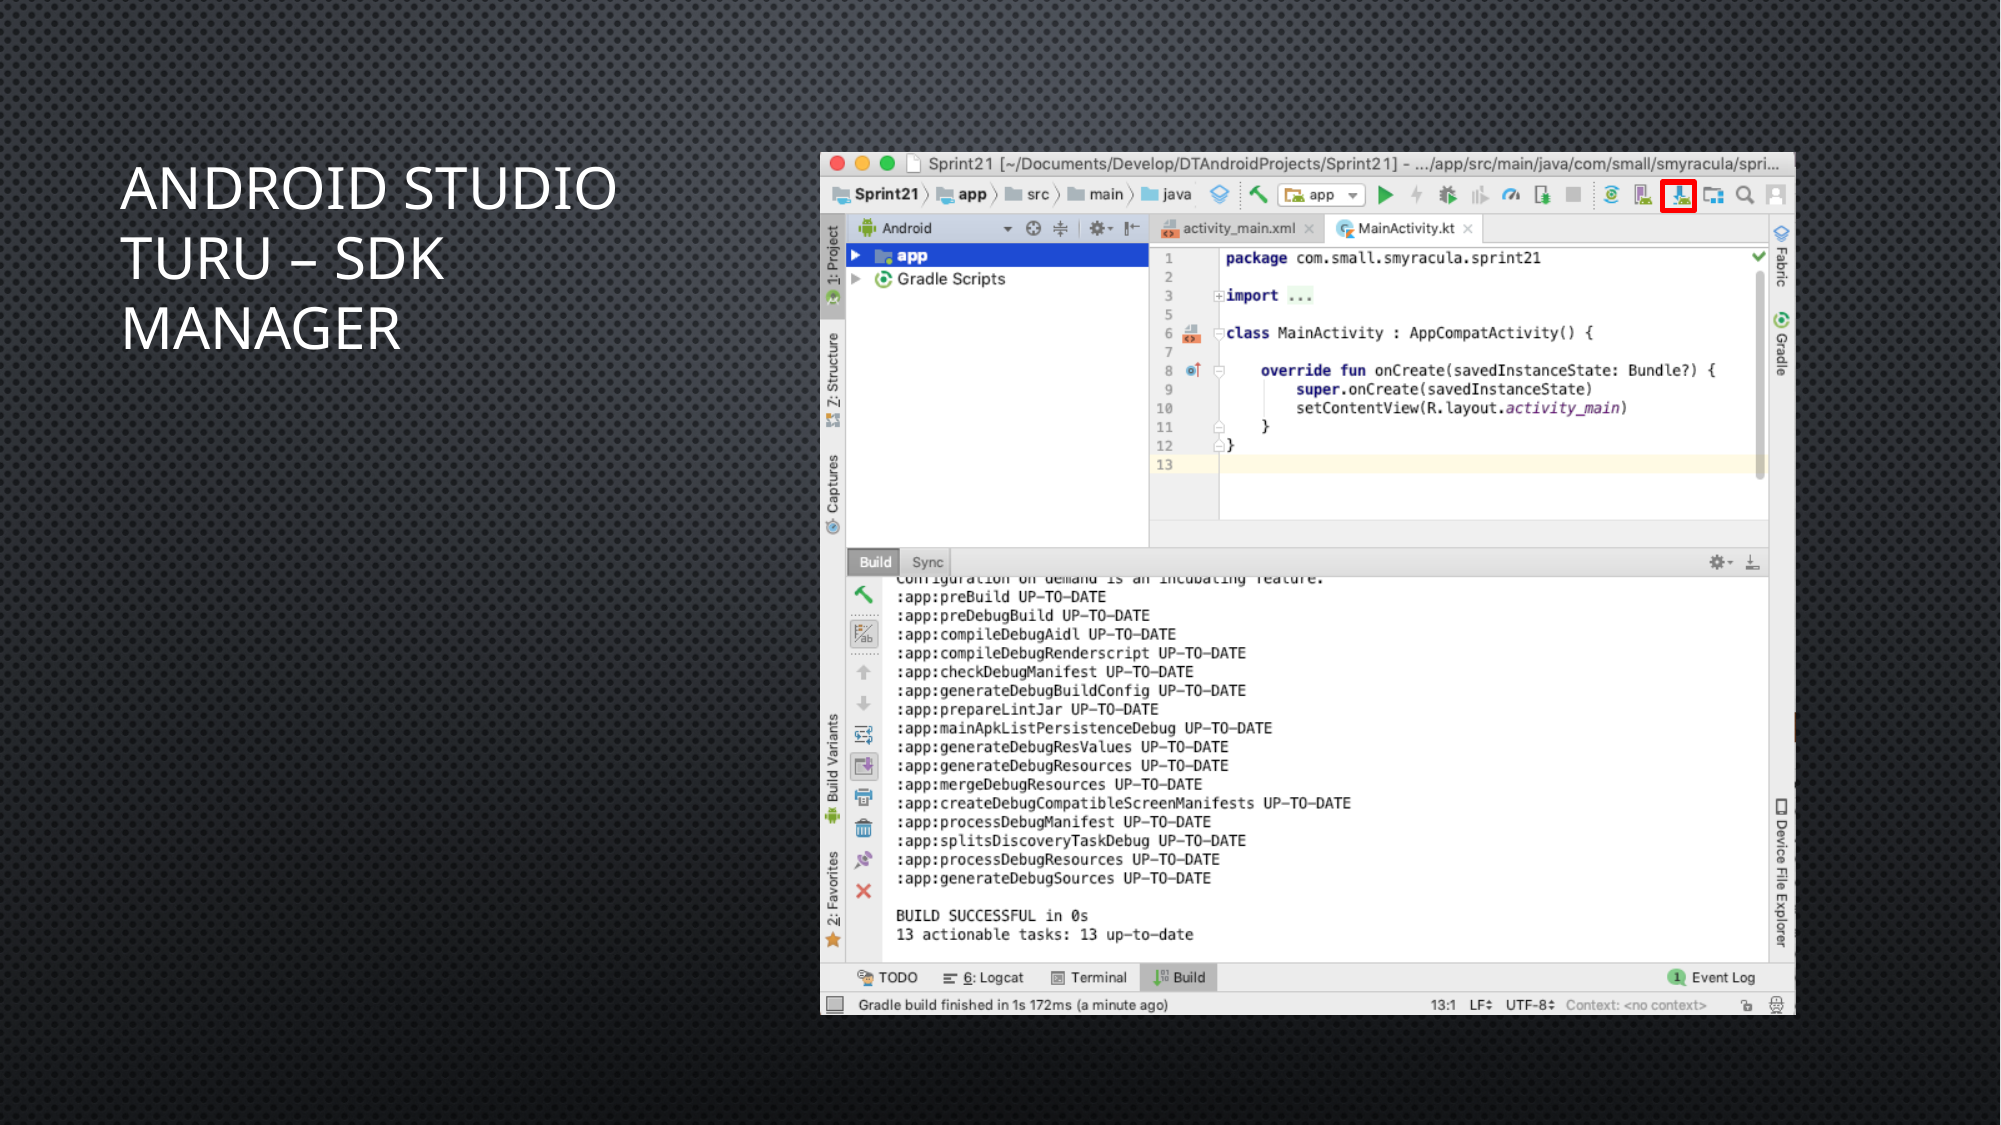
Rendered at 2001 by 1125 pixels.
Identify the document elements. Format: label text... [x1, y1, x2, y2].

title Androıd studıo turu – SDK manager [105, 99, 704, 413]
text_box [105, 437, 704, 965]
picture [820, 152, 1797, 1016]
